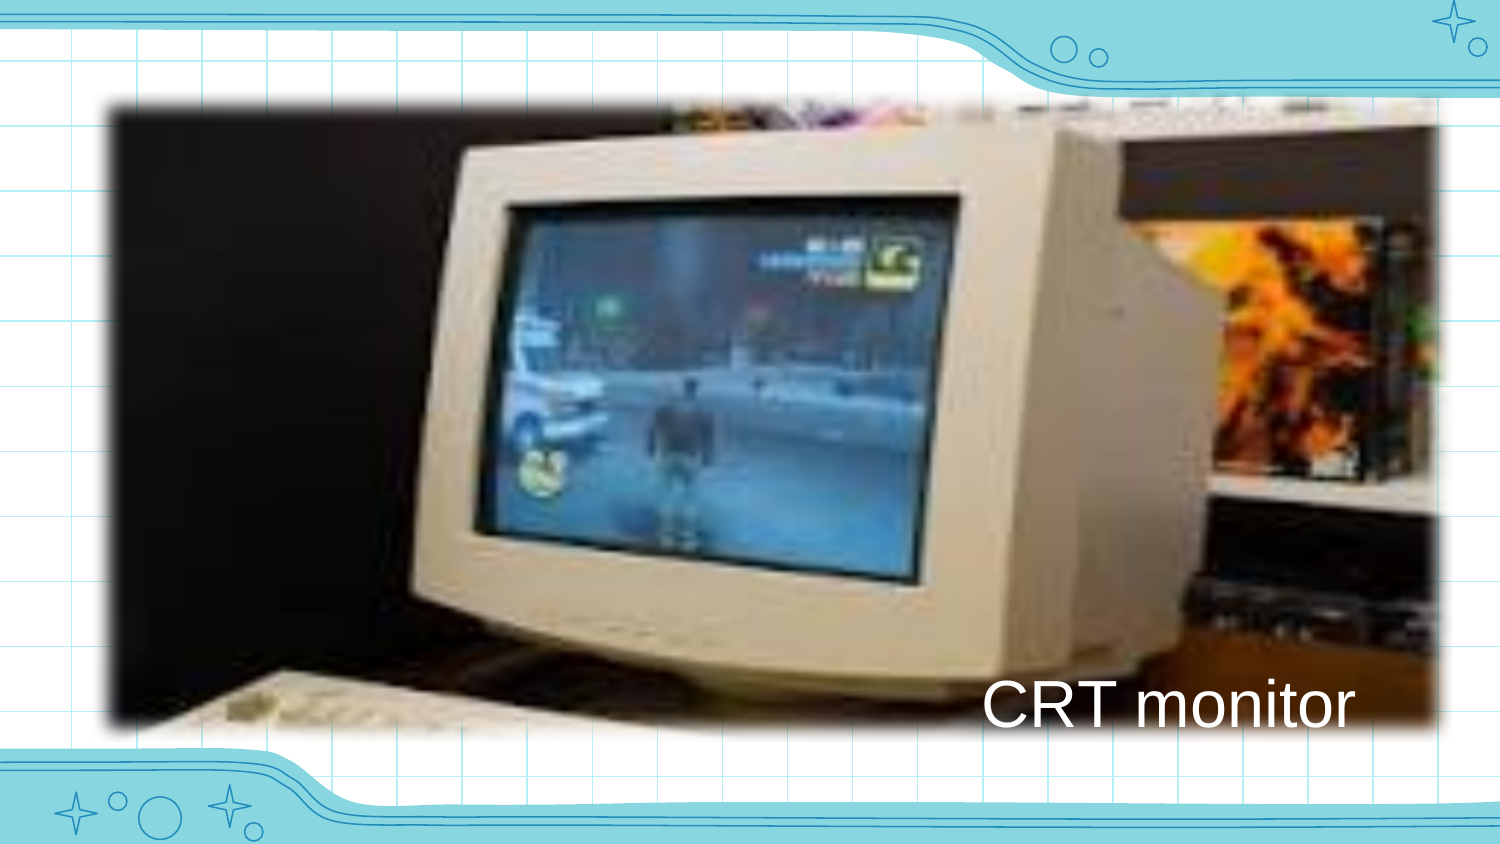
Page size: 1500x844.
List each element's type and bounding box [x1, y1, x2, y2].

picture [82, 90, 1453, 742]
